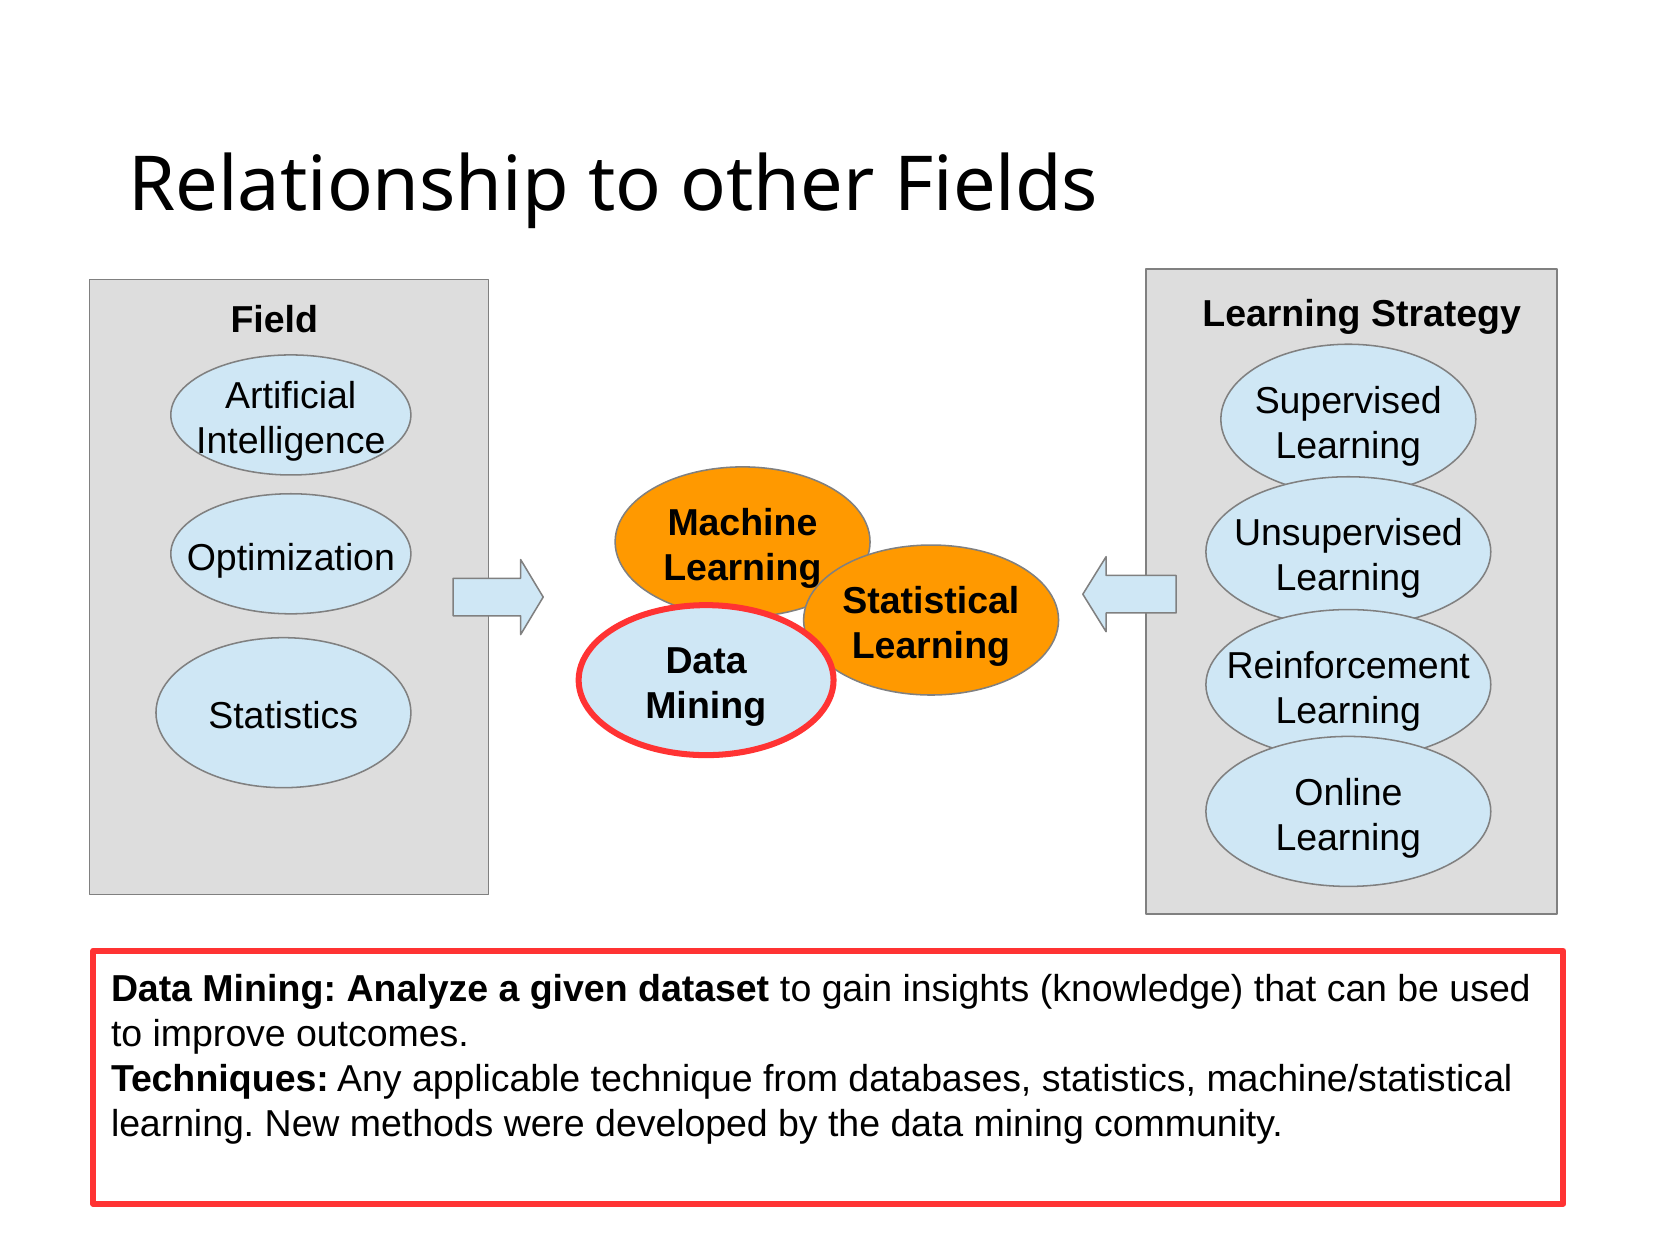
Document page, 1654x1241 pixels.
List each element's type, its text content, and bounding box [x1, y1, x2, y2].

text_box Field [215, 284, 576, 384]
text_box Reinforcement Learning [1205, 609, 1491, 748]
text_box [453, 559, 544, 635]
text_box Data Mining: Analyze a given dataset to gain insights (knowledge) that can be used to improve outcomes. Techniques: Any applicable technique from databases, statistics, machine/statistical learning. New methods were developed by the data mining community. [93, 950, 1564, 1204]
text_box Supervised Learning [1220, 378, 1476, 484]
text_box Artificial Intelligence [170, 368, 411, 475]
text_box Online Learning [1205, 736, 1491, 887]
text_box Learning Strategy [1187, 279, 1548, 378]
text_box Machine Learning [615, 466, 871, 615]
title Relationship to other Fields [113, 66, 1540, 306]
text_box Unsupervised Learning [1205, 476, 1491, 618]
text_box [89, 279, 489, 895]
text_box Optimization [170, 493, 411, 614]
text_box Statistical Learning [803, 545, 1059, 696]
text_box [1082, 556, 1177, 632]
text_box Data Mining [578, 605, 834, 756]
text_box Statistics [155, 637, 411, 788]
text_box [1145, 268, 1558, 914]
